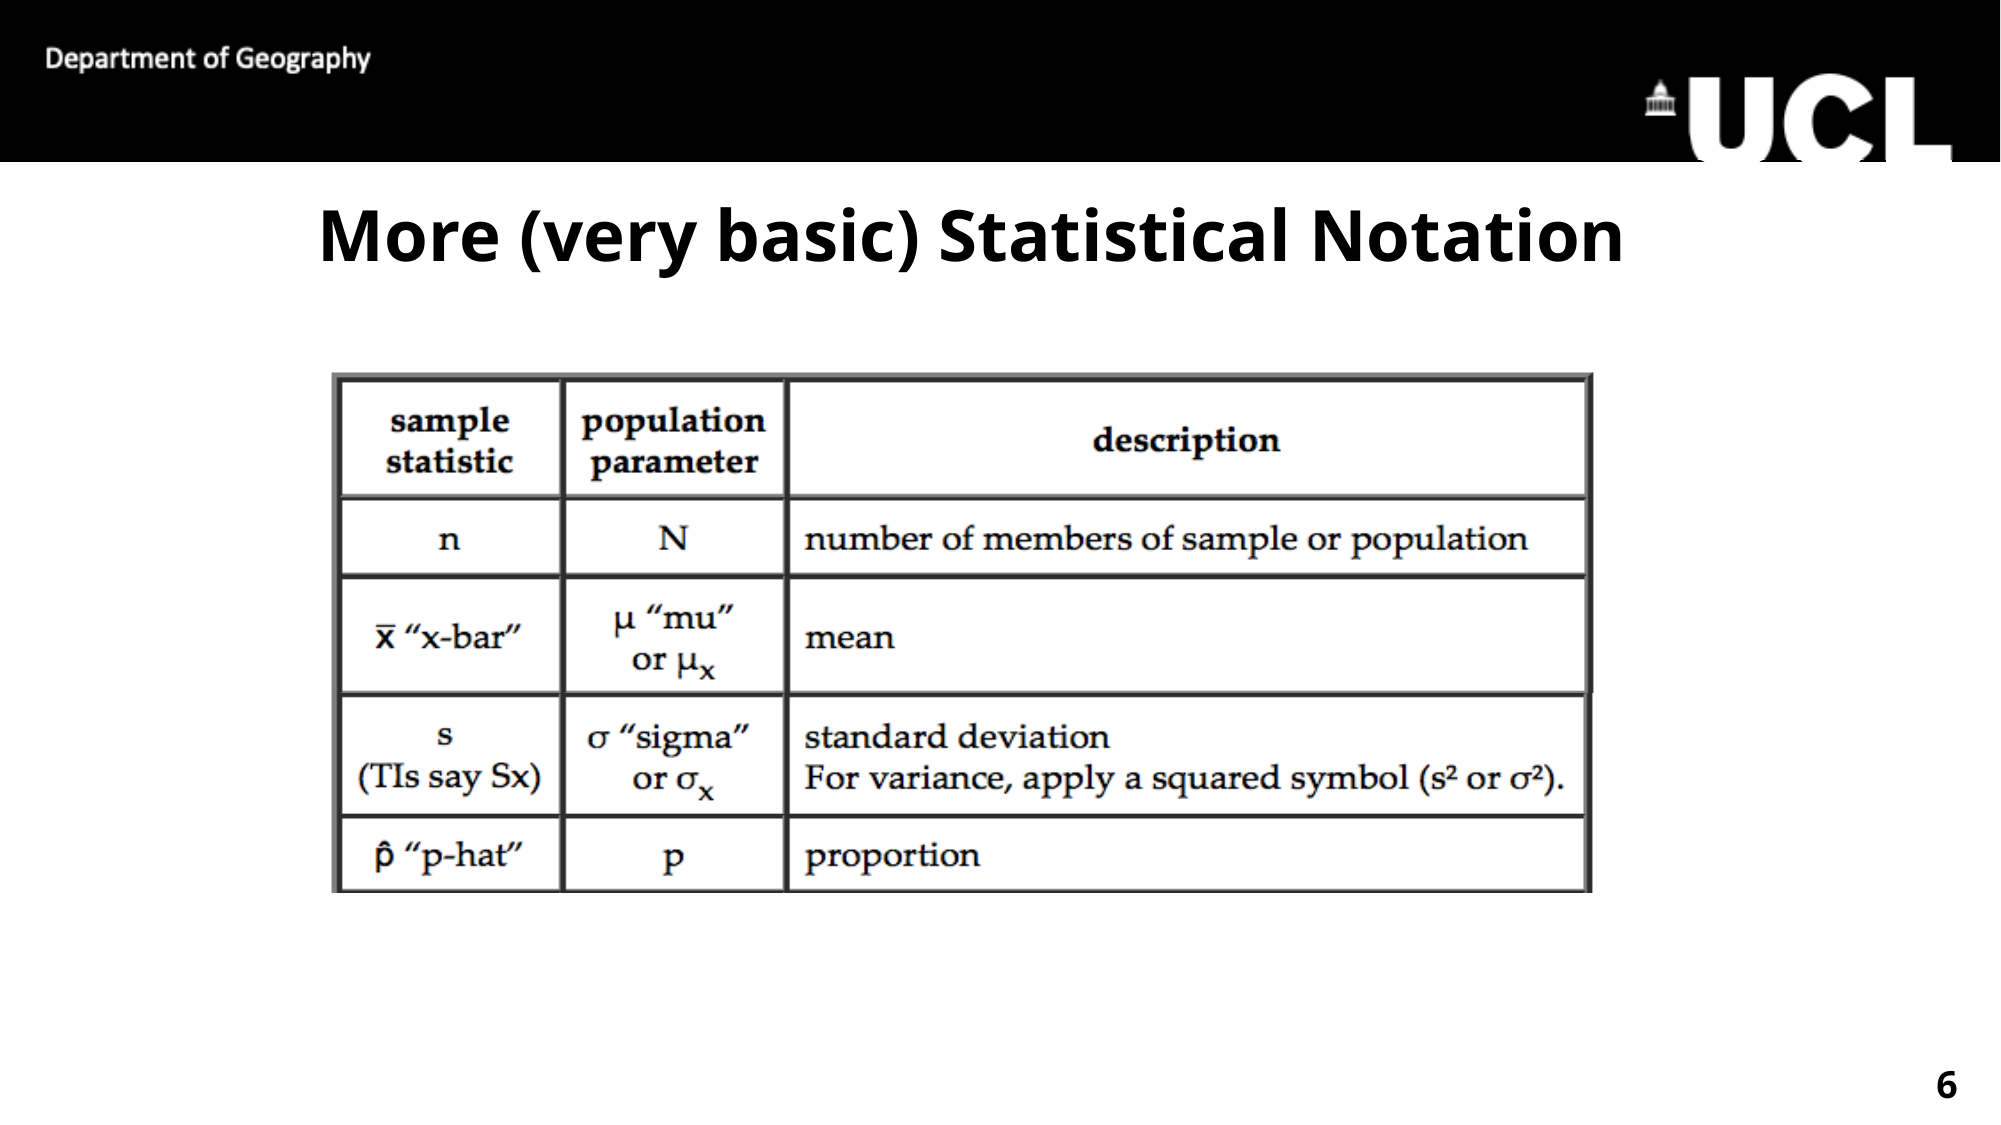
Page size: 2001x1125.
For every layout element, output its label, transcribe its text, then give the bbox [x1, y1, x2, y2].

text_box More (very basic) Statistical Notation [218, 193, 1728, 285]
picture [0, 0, 2000, 160]
picture [280, 359, 1646, 893]
text_box 6 [1911, 1051, 1983, 1122]
